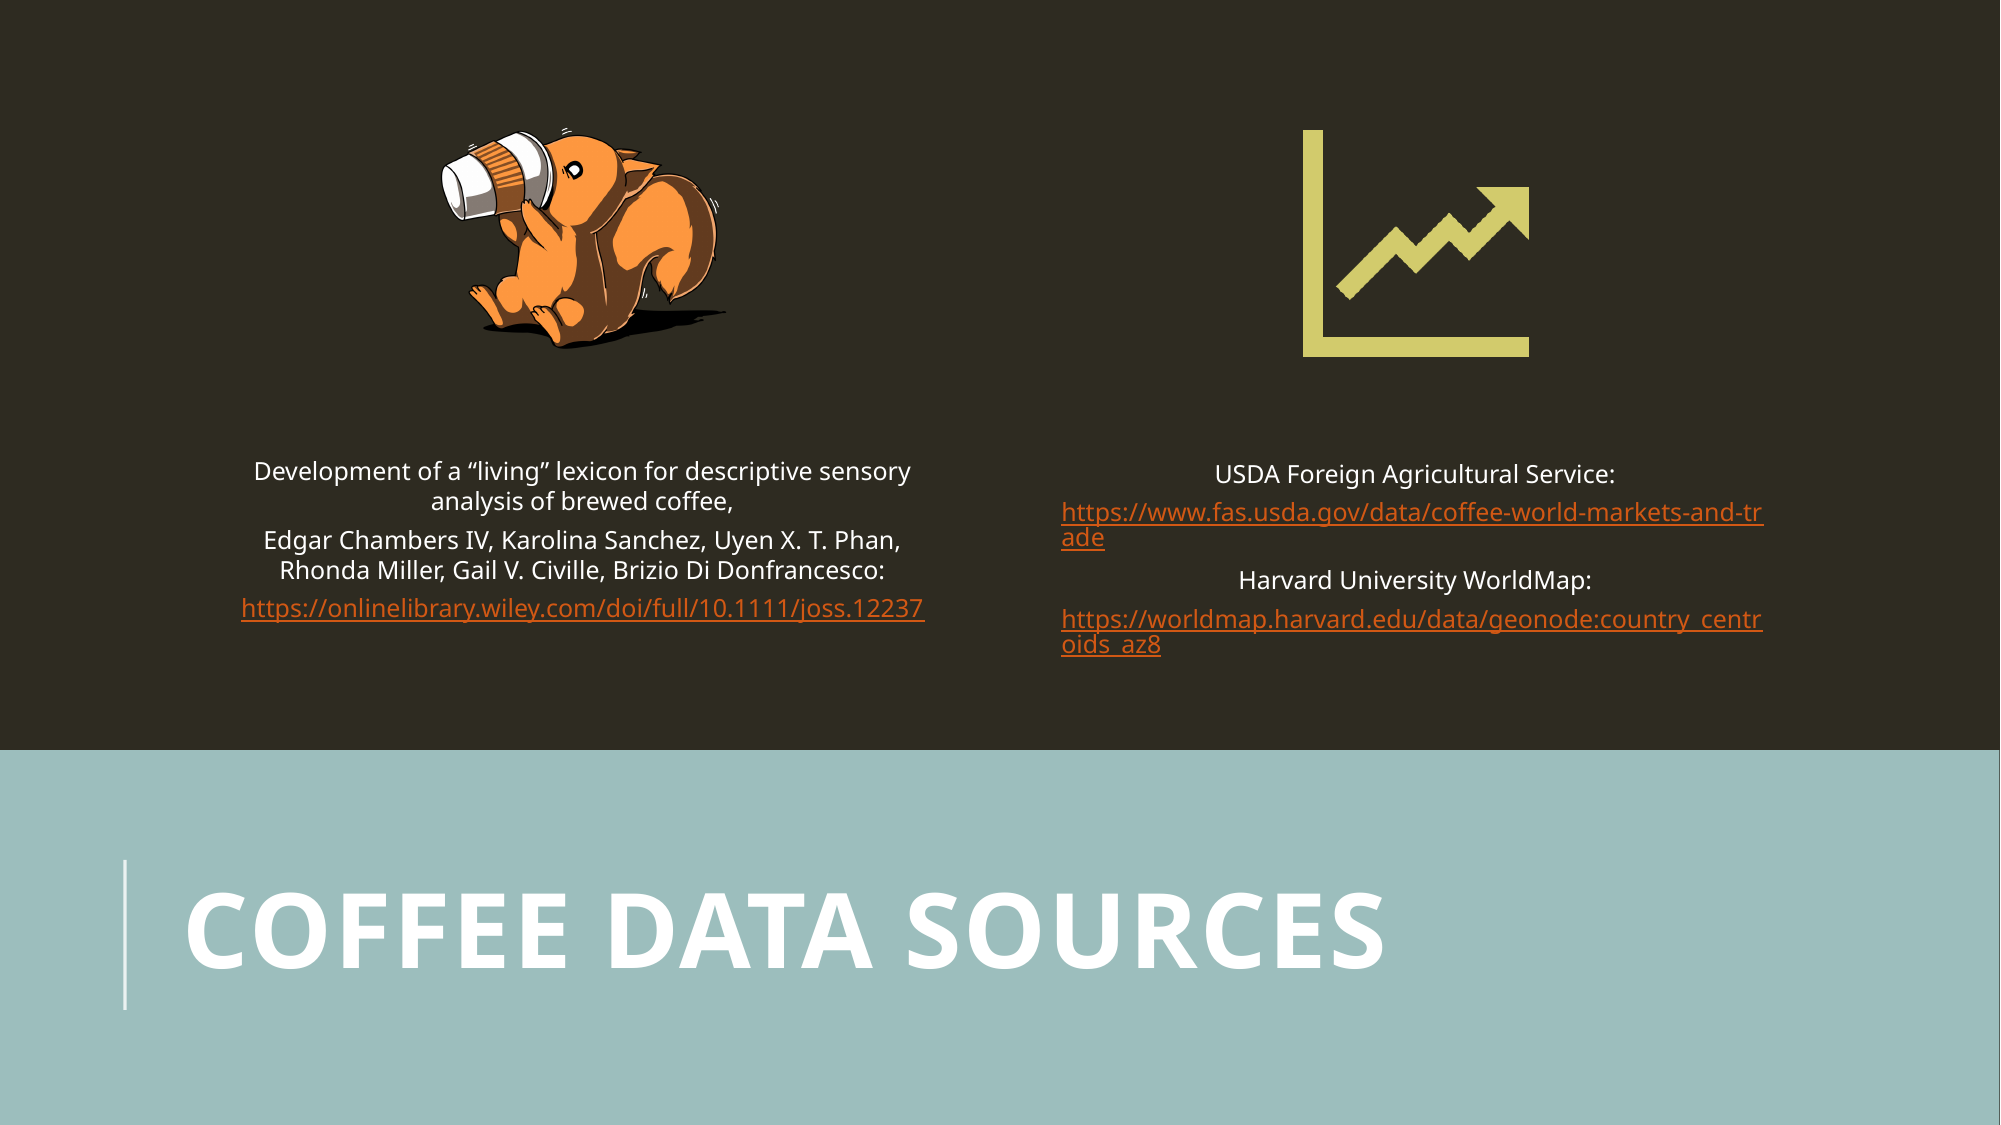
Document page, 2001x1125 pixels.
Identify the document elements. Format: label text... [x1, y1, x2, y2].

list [105, 30, 1894, 729]
title Coffee Data Sources [168, 815, 1763, 1062]
text_box [0, 749, 2000, 1125]
text_box [0, 0, 2000, 749]
